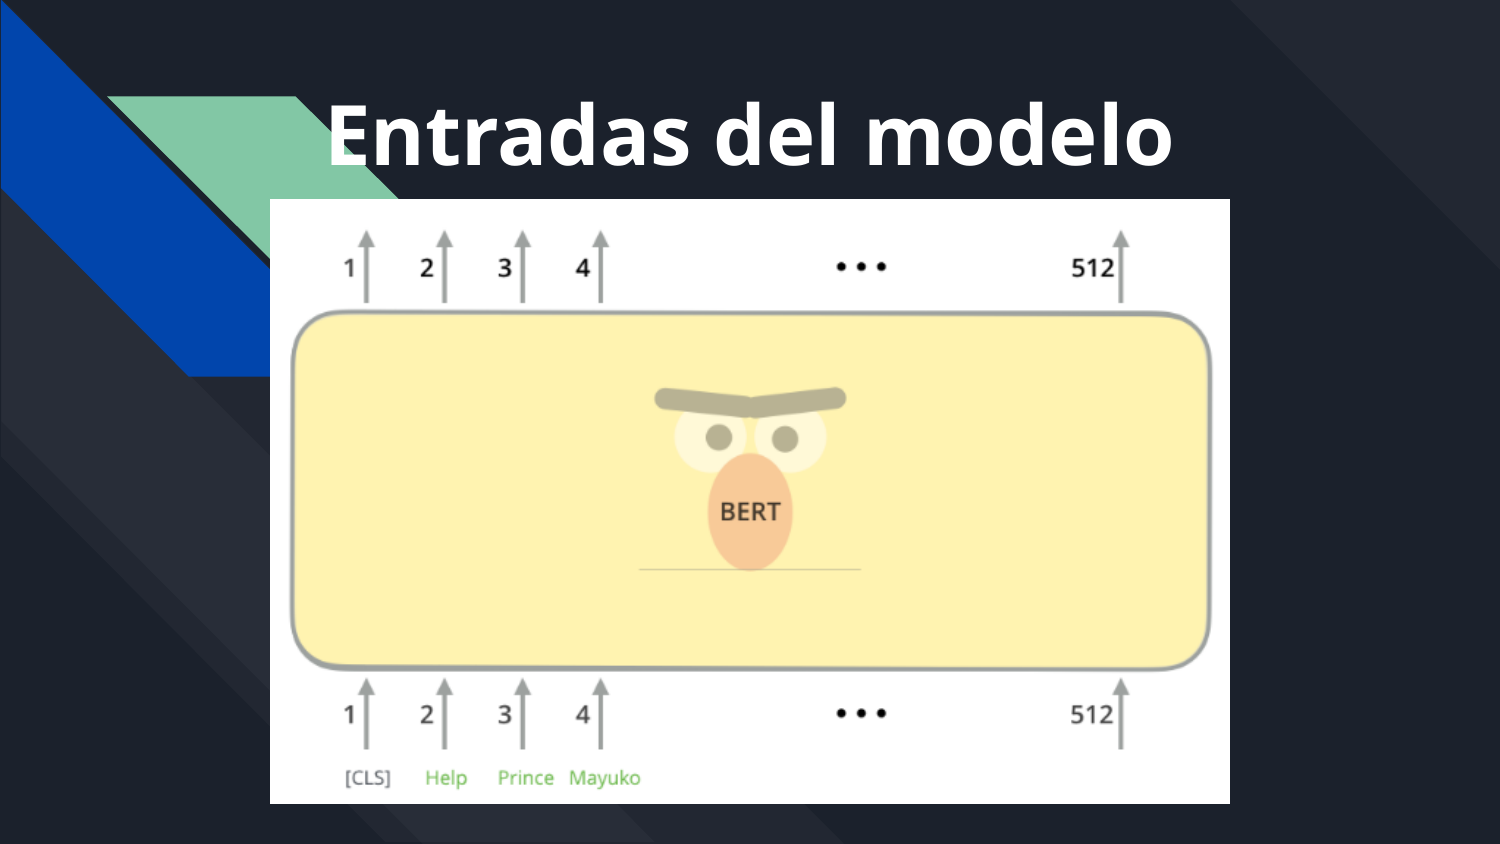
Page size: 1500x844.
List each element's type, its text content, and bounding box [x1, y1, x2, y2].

picture [270, 199, 1230, 804]
title Entradas del modelo [204, 67, 1296, 218]
